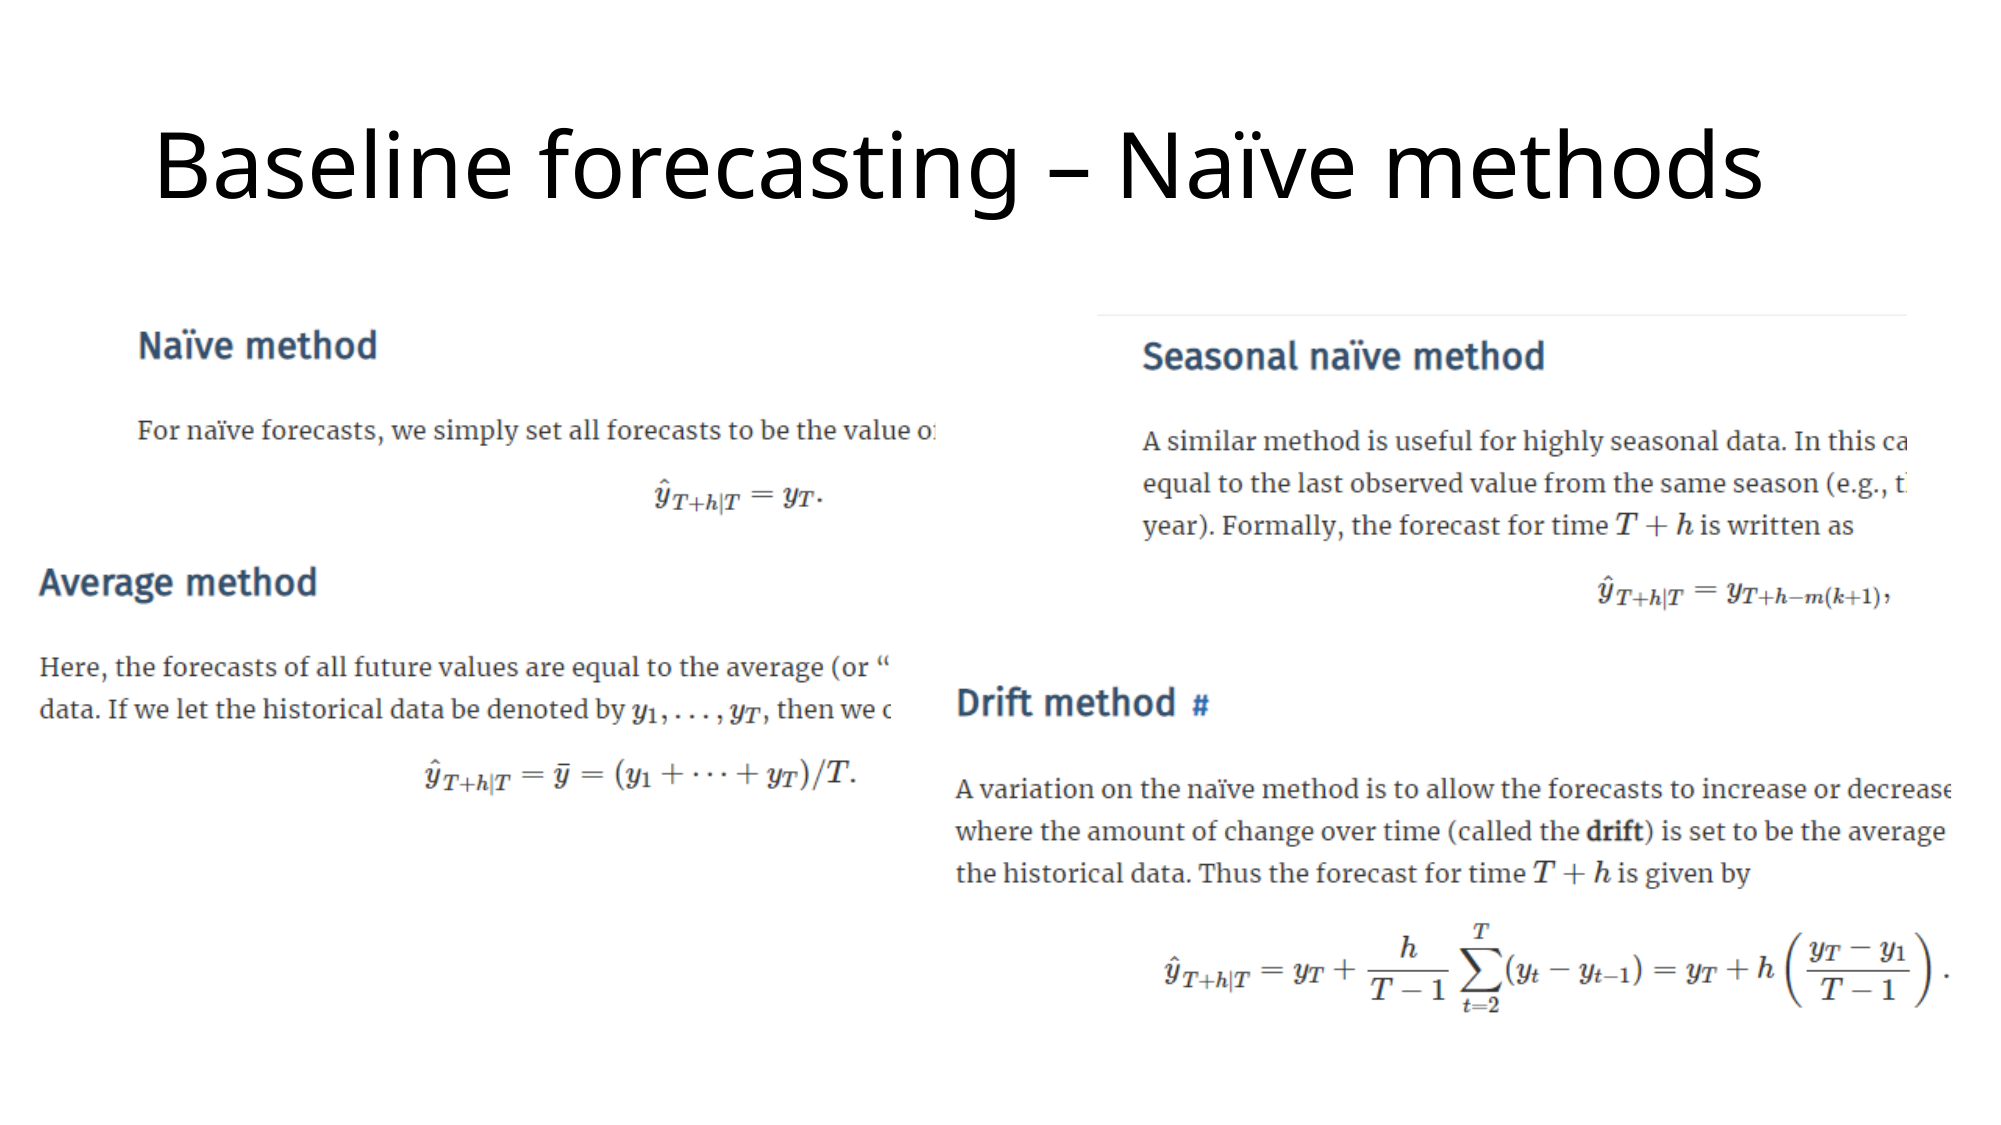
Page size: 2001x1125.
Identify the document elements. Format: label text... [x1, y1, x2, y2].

title Baseline forecasting – Naïve methods [137, 59, 1863, 278]
picture [1097, 311, 1907, 631]
picture [5, 299, 1952, 1022]
